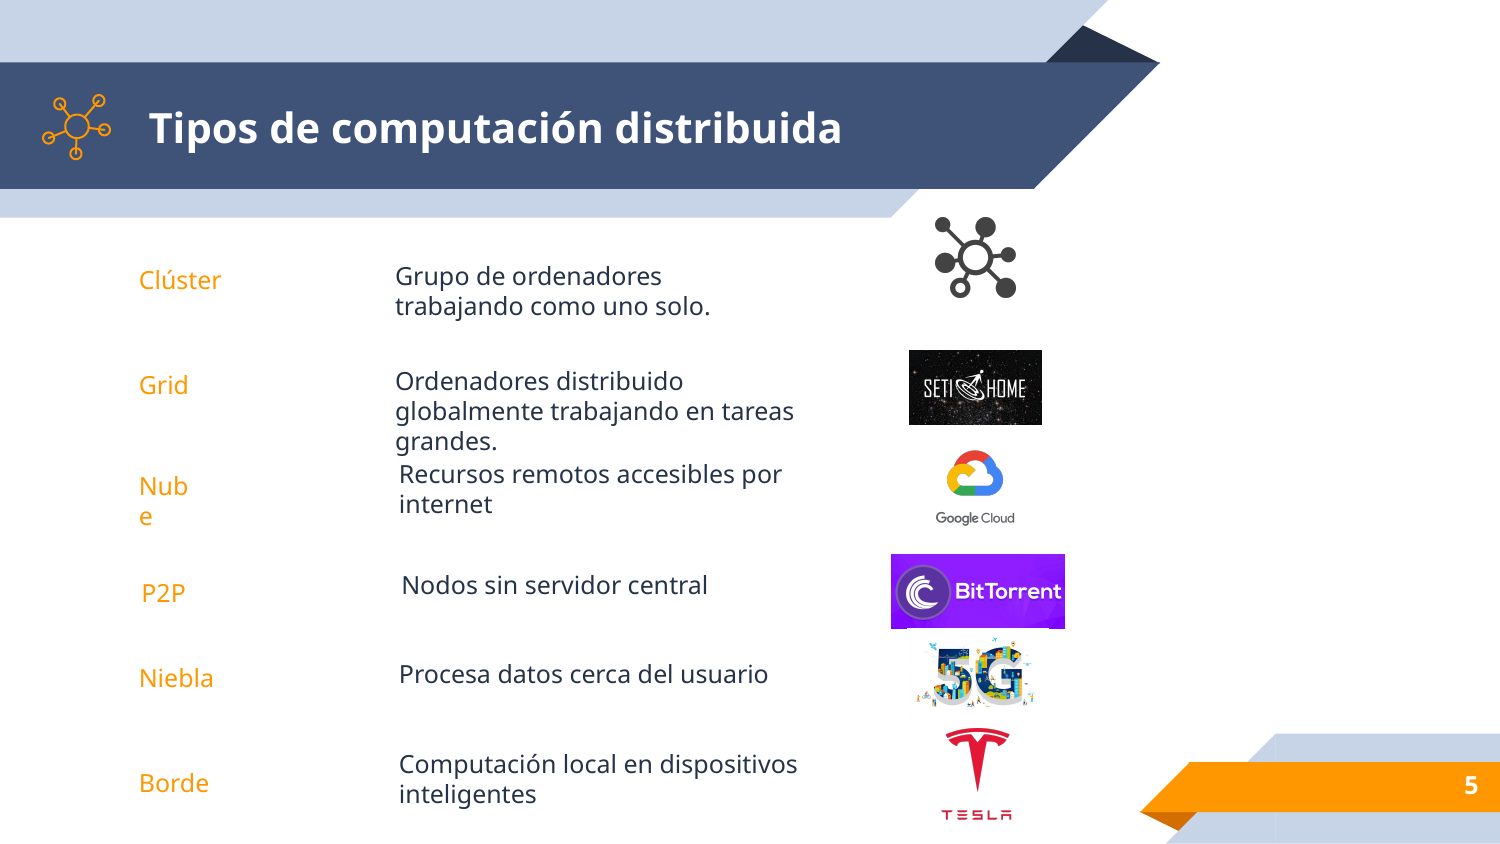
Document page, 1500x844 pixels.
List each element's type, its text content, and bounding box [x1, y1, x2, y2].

picture [934, 217, 1016, 298]
list Grupo de ordenadores trabajando como uno solo. [379, 245, 811, 320]
list Procesa datos cerca del usuario [383, 644, 815, 719]
list Computación local en dispositivos inteligentes [383, 733, 815, 808]
list Ordenadores distribuido globalmente trabajando en tareas grandes. [379, 350, 811, 425]
list Borde [123, 752, 232, 819]
picture [890, 554, 1065, 830]
list Nube [123, 455, 215, 522]
slide_number ‹#› [1249, 760, 1494, 813]
picture [888, 439, 1063, 538]
list P2P [126, 562, 218, 629]
picture [909, 350, 1042, 425]
title Tipos de computación distribuida [133, 64, 997, 190]
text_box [42, 94, 111, 160]
list Clúster [123, 249, 256, 316]
list Nodos sin servidor central [386, 554, 818, 629]
list Niebla [123, 648, 232, 715]
list Grid [123, 354, 215, 421]
list Recursos remotos accesibles por internet [383, 443, 815, 518]
